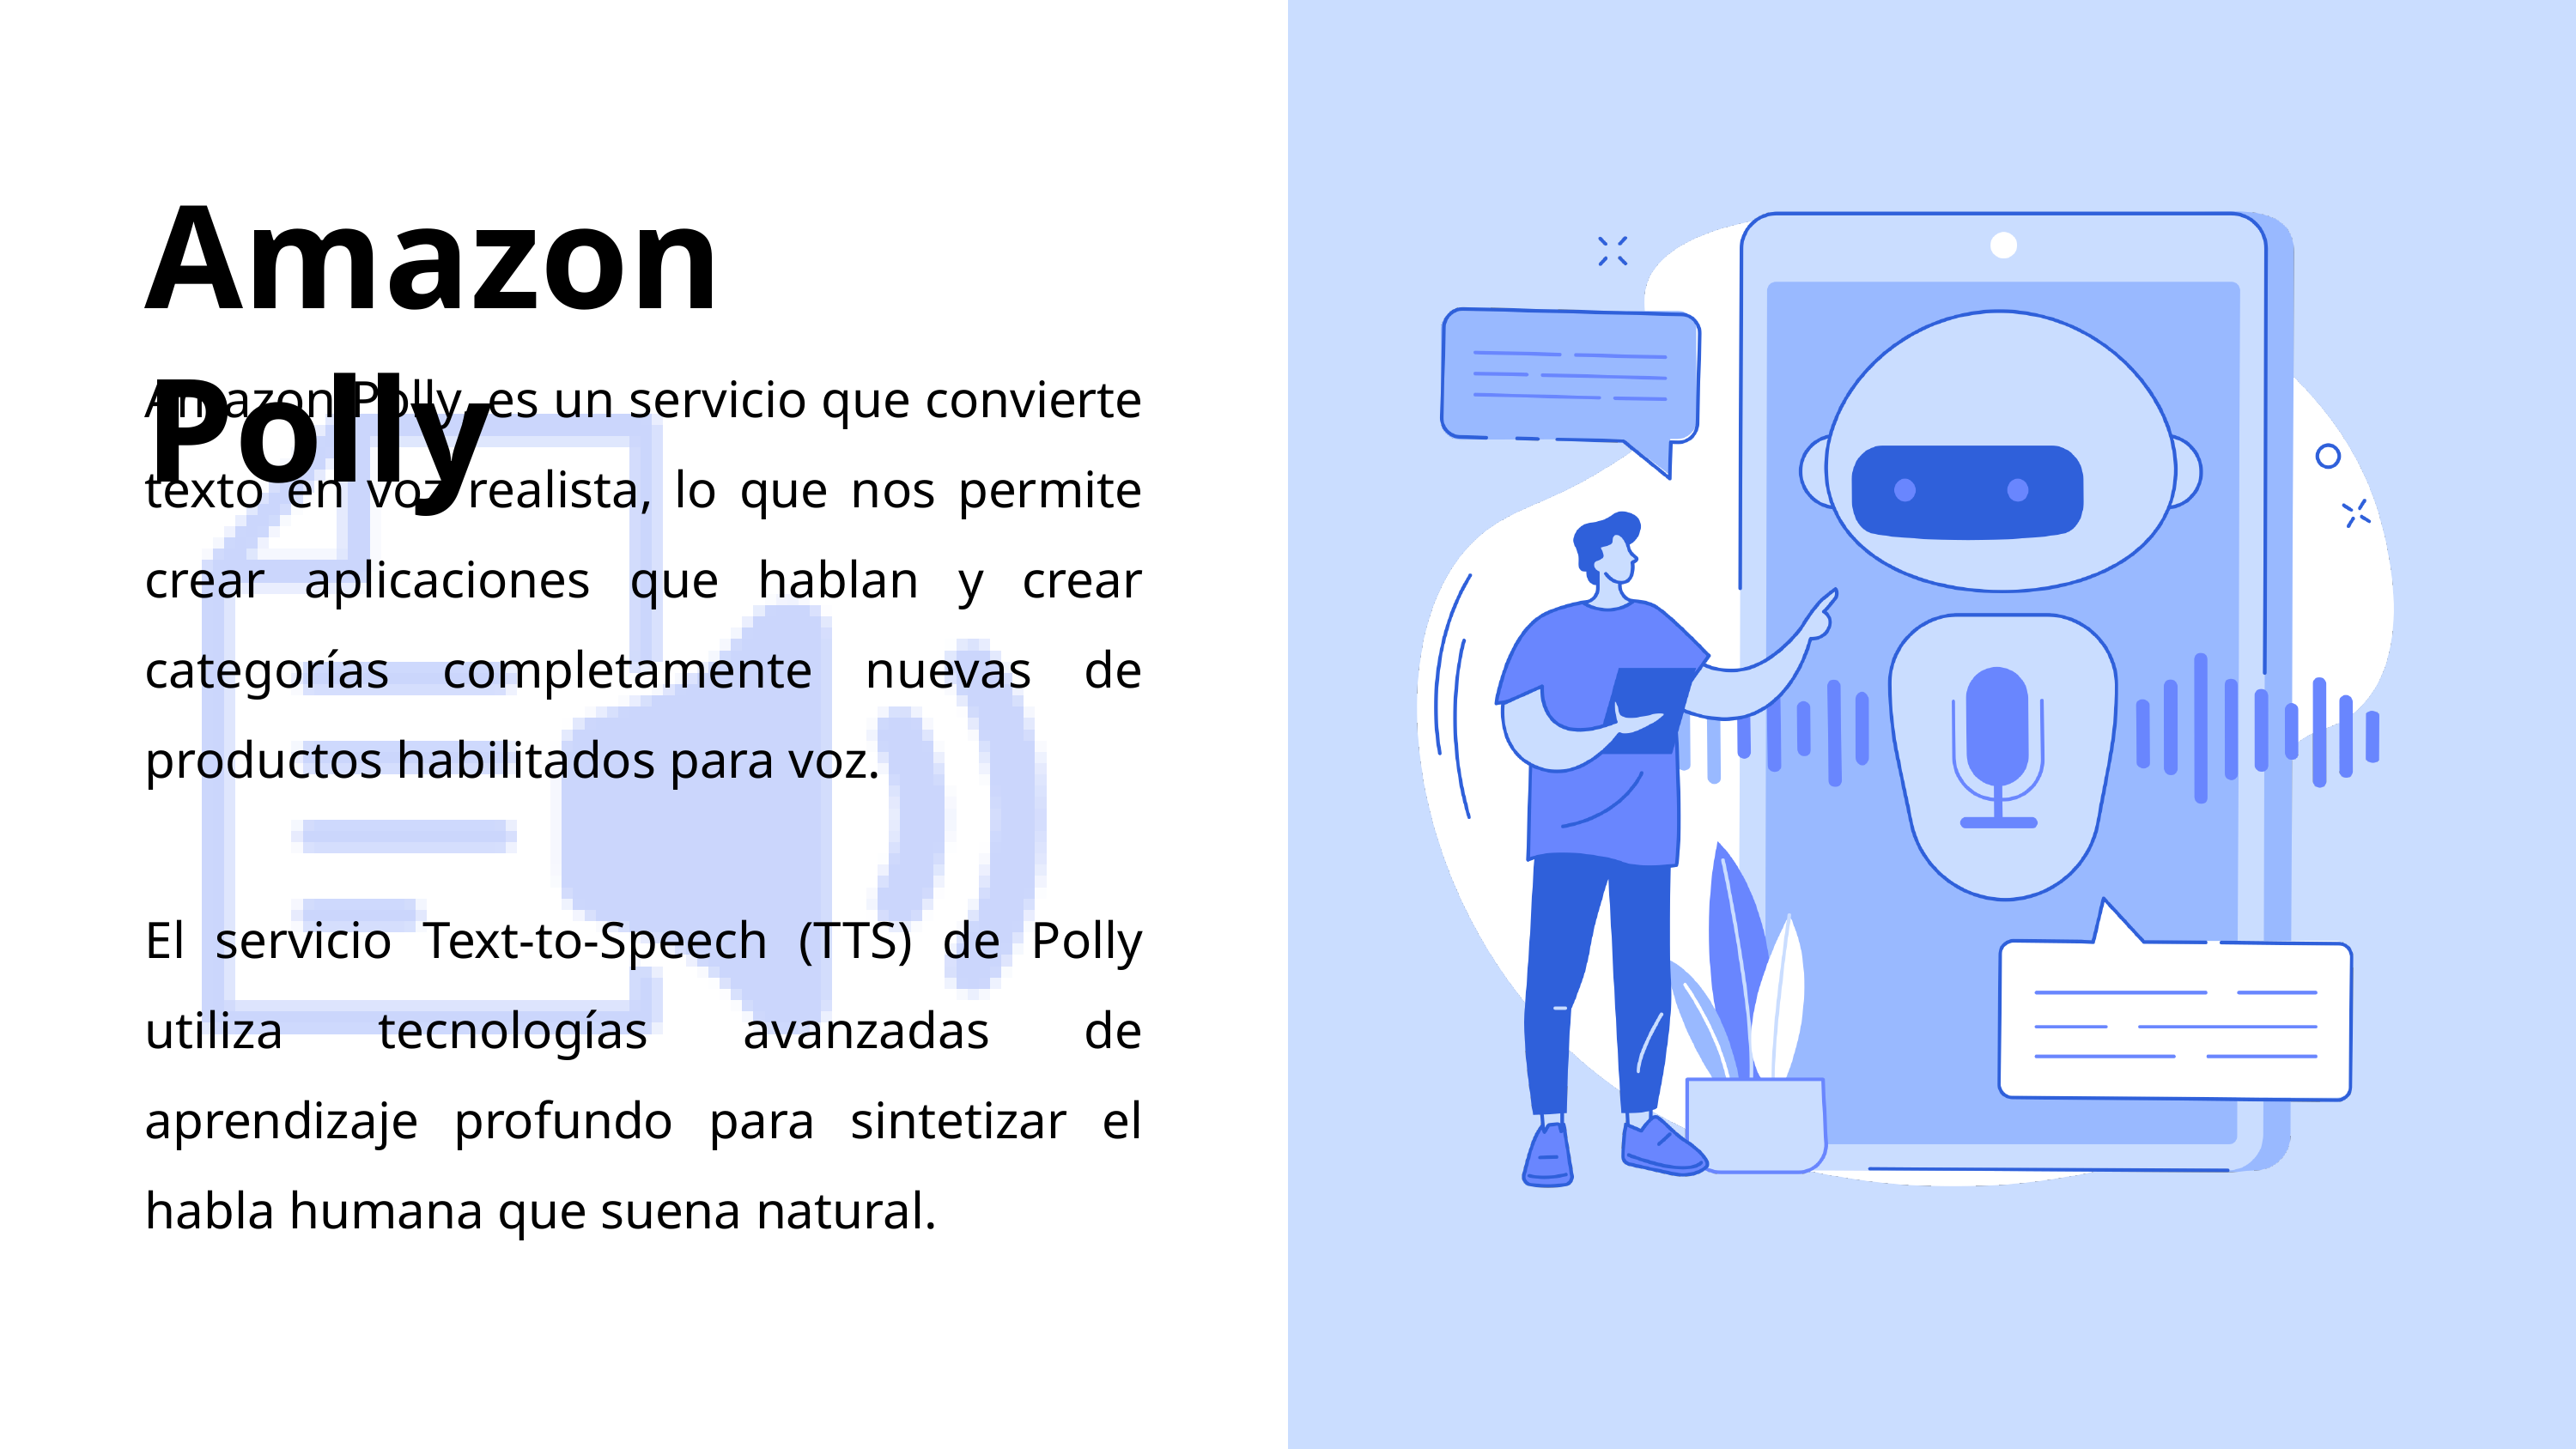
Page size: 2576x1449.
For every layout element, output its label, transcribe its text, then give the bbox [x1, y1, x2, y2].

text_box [1287, 0, 2576, 1449]
text_box Amazon Polly, es un servicio que convierte texto en voz realista, lo que nos permite crear aplicaciones que hablan y crear categorías completamente nuevas de productos habilitados para voz. El servicio Text-to-Speech (TTS) de Polly utiliza tecnologías avanzadas de aprendizaje profundo para sintetizar el habla humana que suena natural. [144, 337, 1144, 1239]
text_box Amazon Polly [144, 163, 1007, 511]
